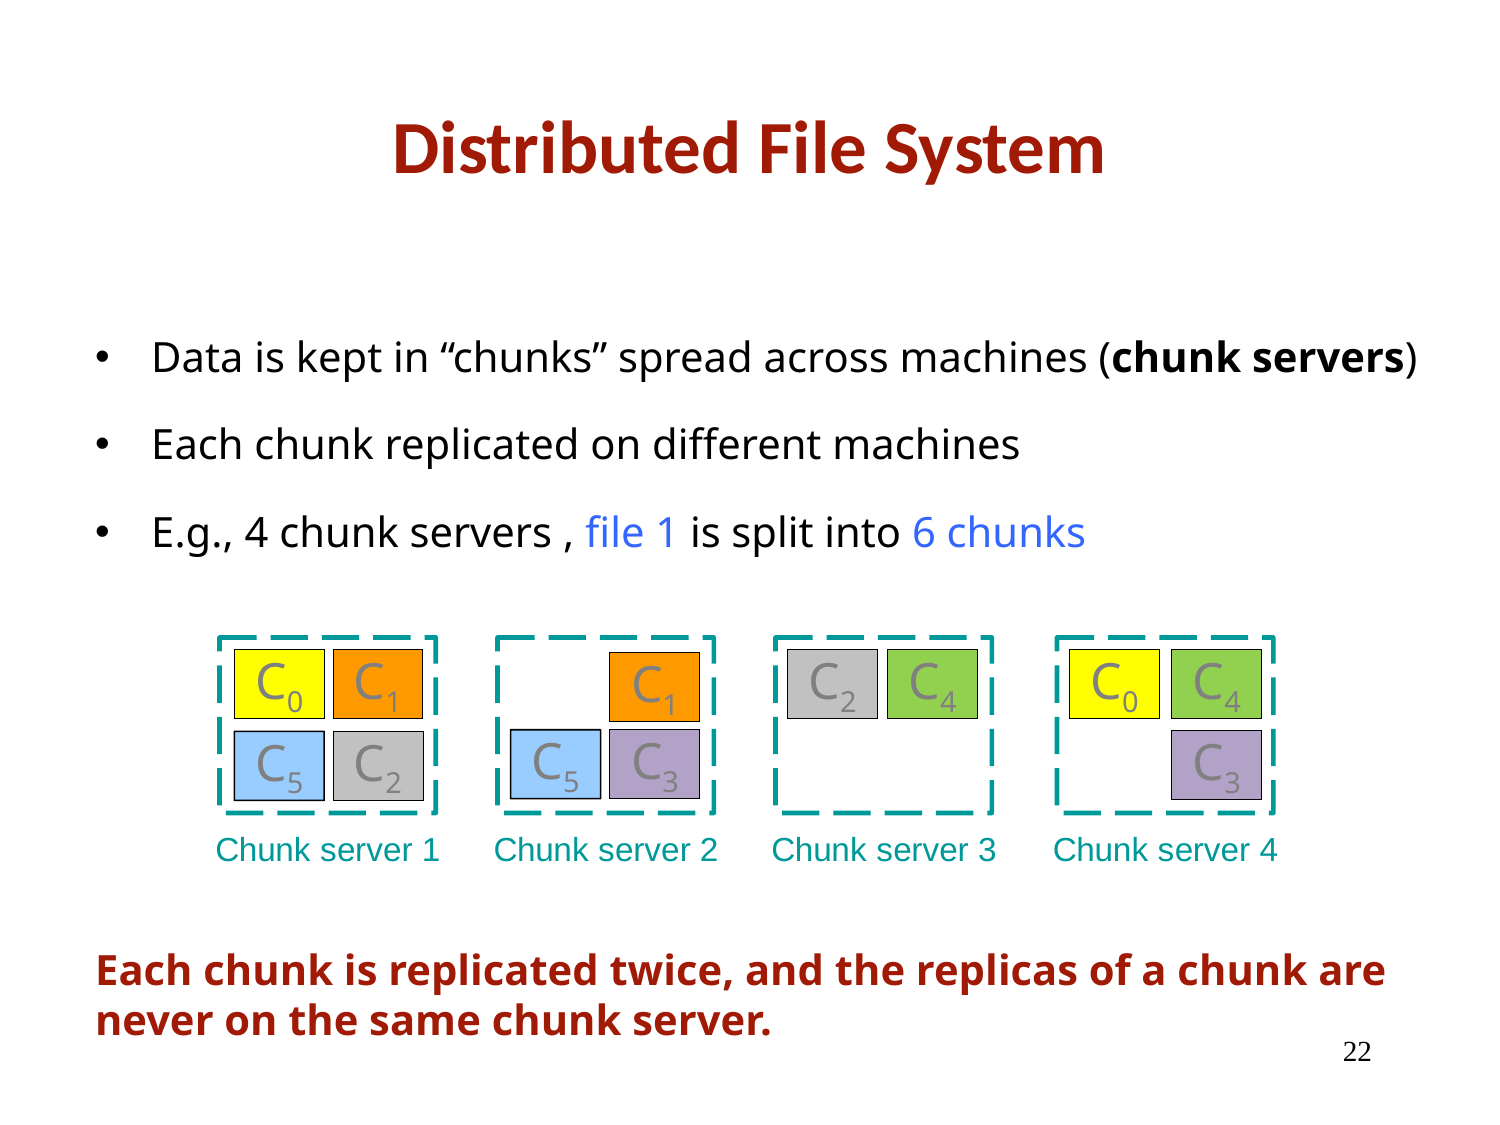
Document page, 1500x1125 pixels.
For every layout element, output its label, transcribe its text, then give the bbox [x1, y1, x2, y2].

title Distributed File System [112, 50, 1388, 238]
slide_number 22 [1074, 1025, 1388, 1100]
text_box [199, 637, 1295, 877]
text_box Data is kept in “chunks” spread across machines (chunk servers) Each chunk replicated on different machines E.g., 4 chunk servers , file 1 is split into 6 chunks Each chunk is replicated twice, and the replicas of a chunk are never on the same chunk server. [80, 323, 1471, 1051]
